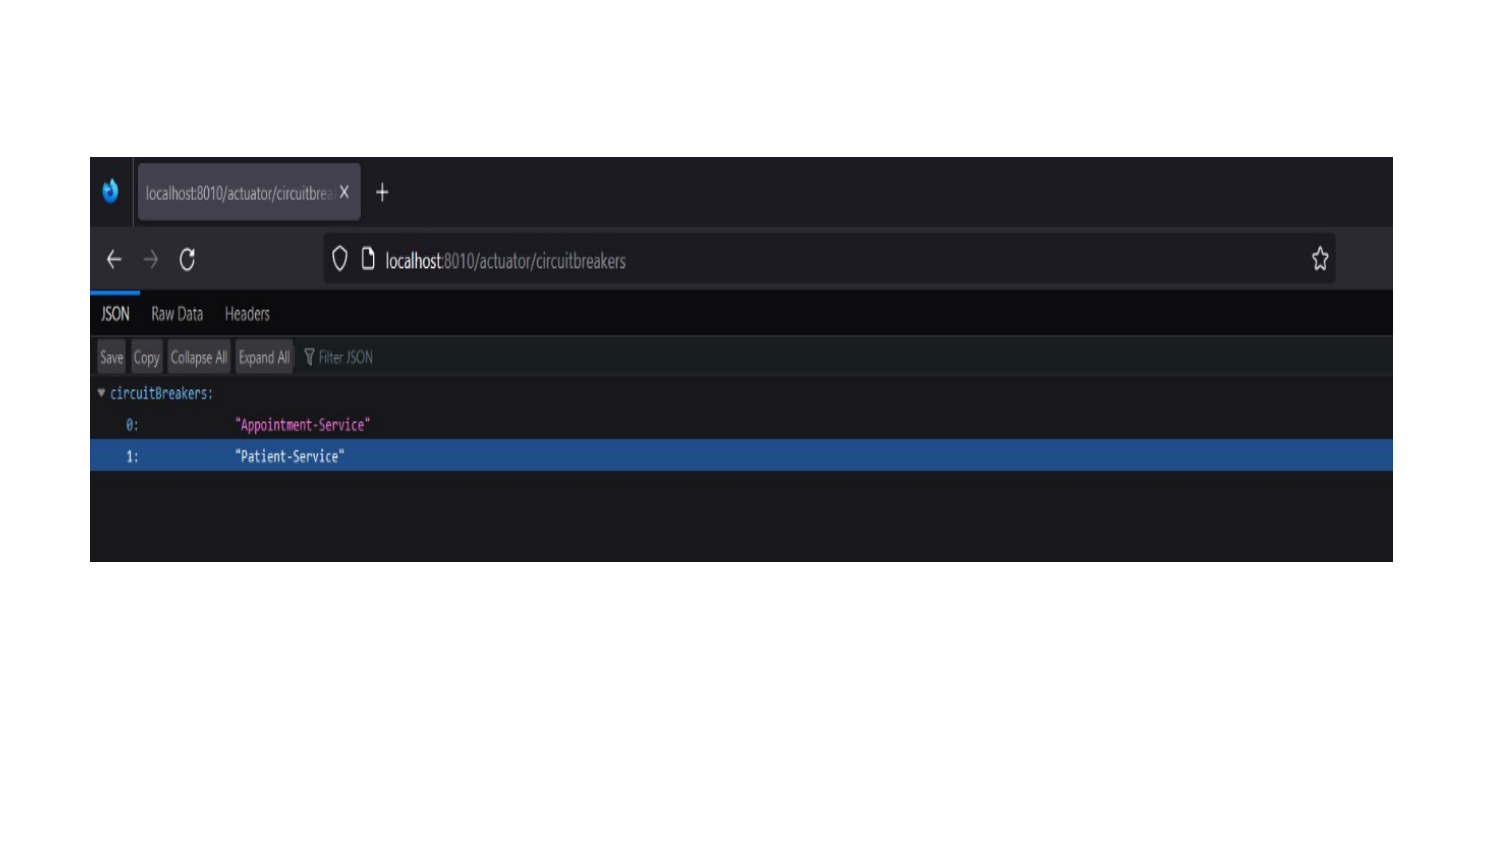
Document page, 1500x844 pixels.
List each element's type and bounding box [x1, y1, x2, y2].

picture [90, 156, 1394, 562]
